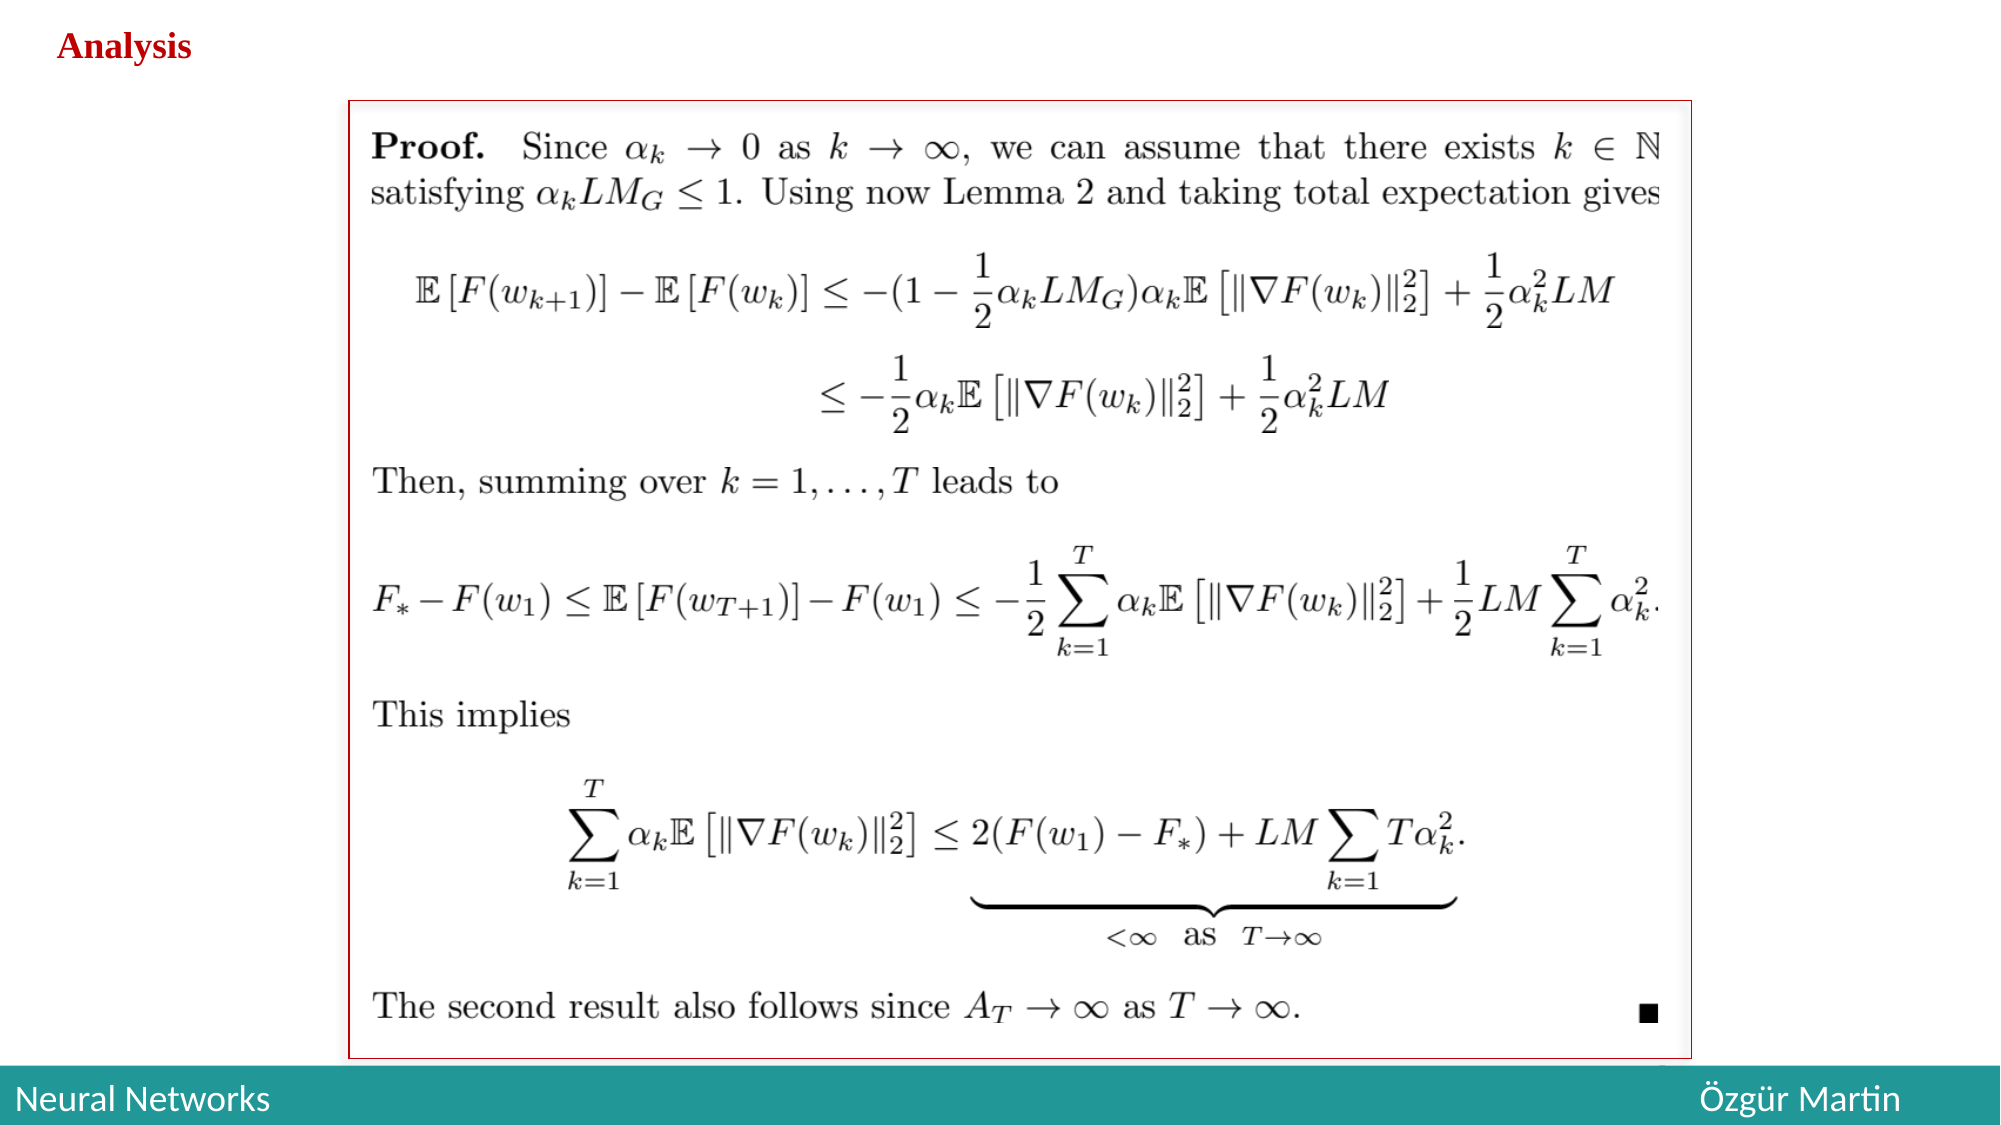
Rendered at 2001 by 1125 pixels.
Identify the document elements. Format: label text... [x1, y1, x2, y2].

picture [371, 130, 1660, 328]
picture [372, 467, 1659, 1023]
text_box Analysis [41, 13, 459, 74]
text_box [348, 100, 1692, 1059]
picture [820, 354, 1389, 433]
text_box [0, 1065, 2000, 1125]
